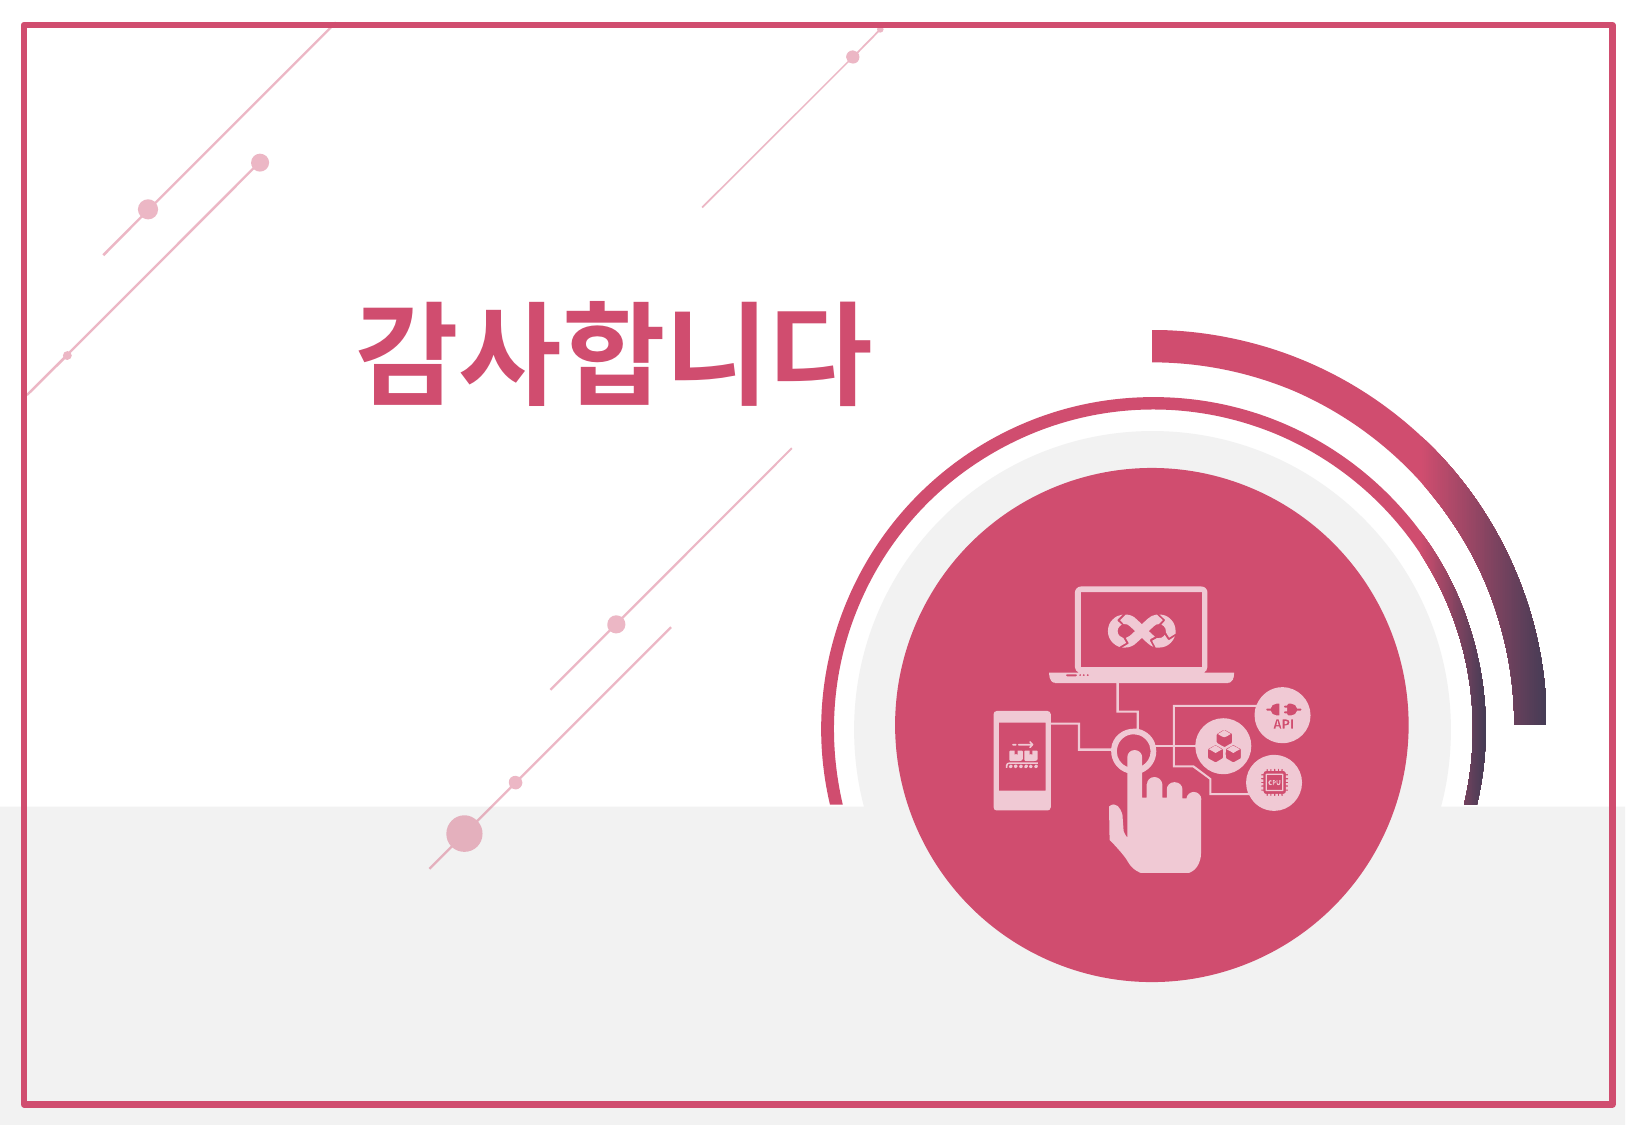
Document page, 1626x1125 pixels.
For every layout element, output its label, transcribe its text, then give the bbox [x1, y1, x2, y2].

text_box 감사합니다 [174, 254, 1054, 448]
